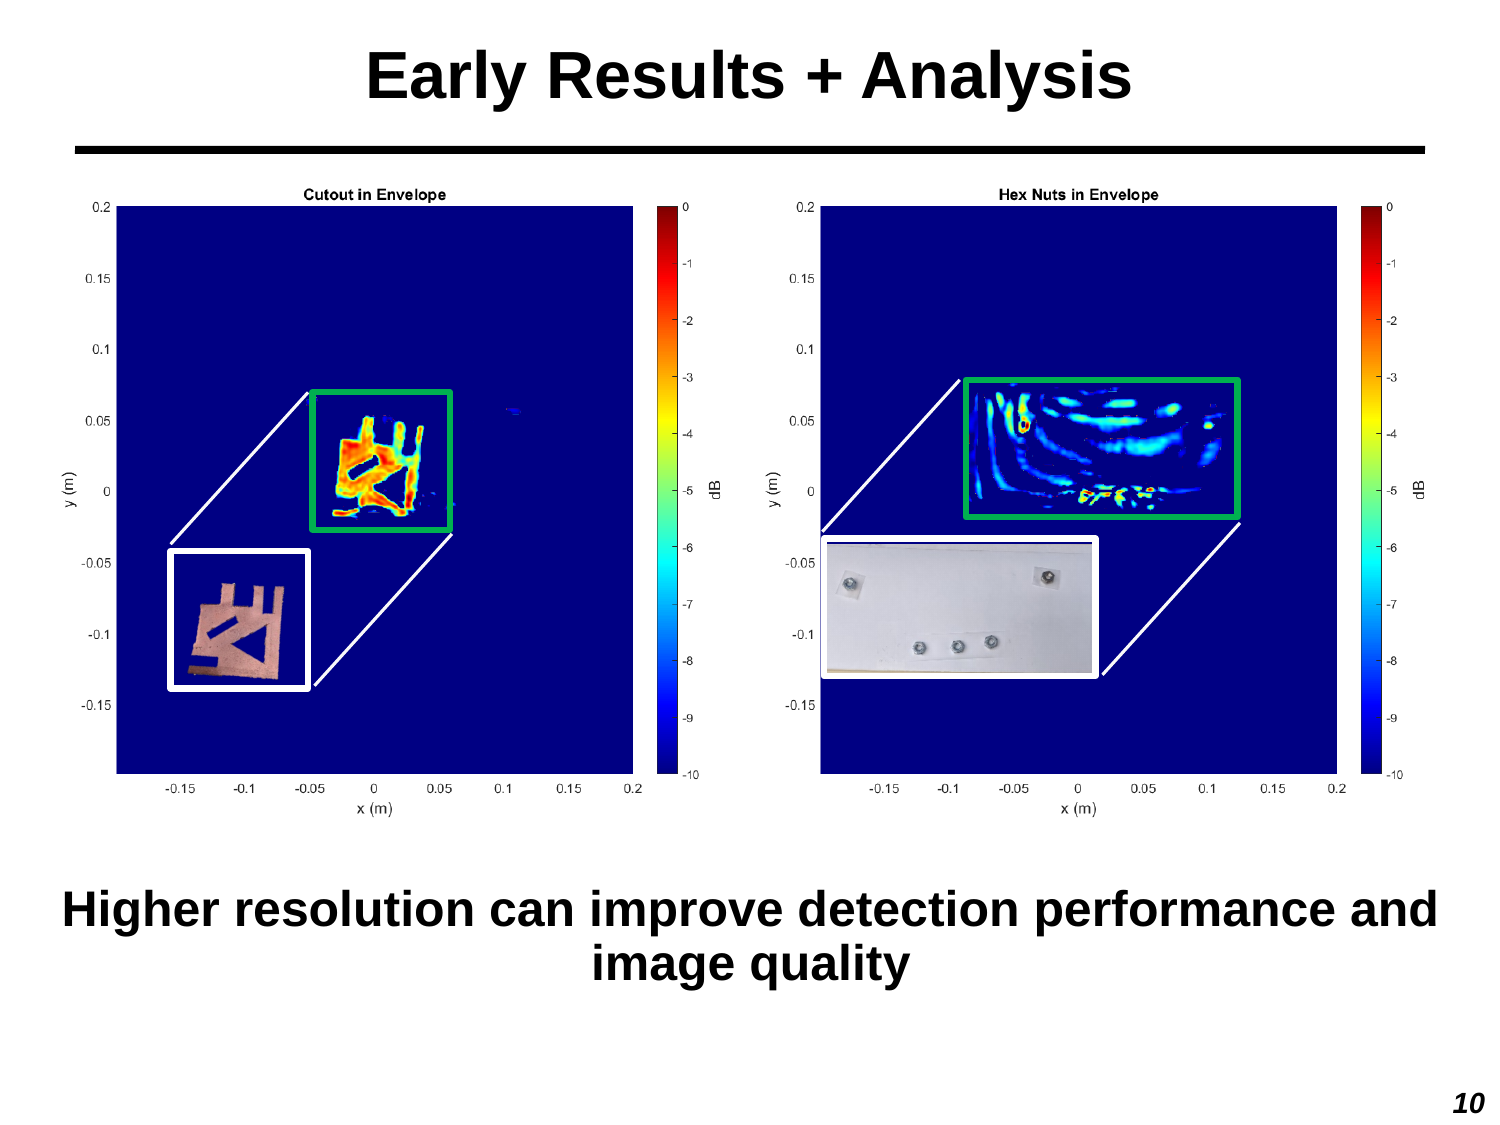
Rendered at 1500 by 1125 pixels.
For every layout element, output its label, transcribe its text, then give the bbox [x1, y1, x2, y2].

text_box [821, 379, 960, 532]
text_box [1102, 522, 1241, 676]
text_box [170, 392, 309, 545]
text_box Higher resolution can improve detection performance and image quality [25, 862, 1476, 1012]
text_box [314, 533, 453, 686]
text_box Early Results + Analysis [37, 24, 1463, 153]
picture [28, 154, 1471, 851]
